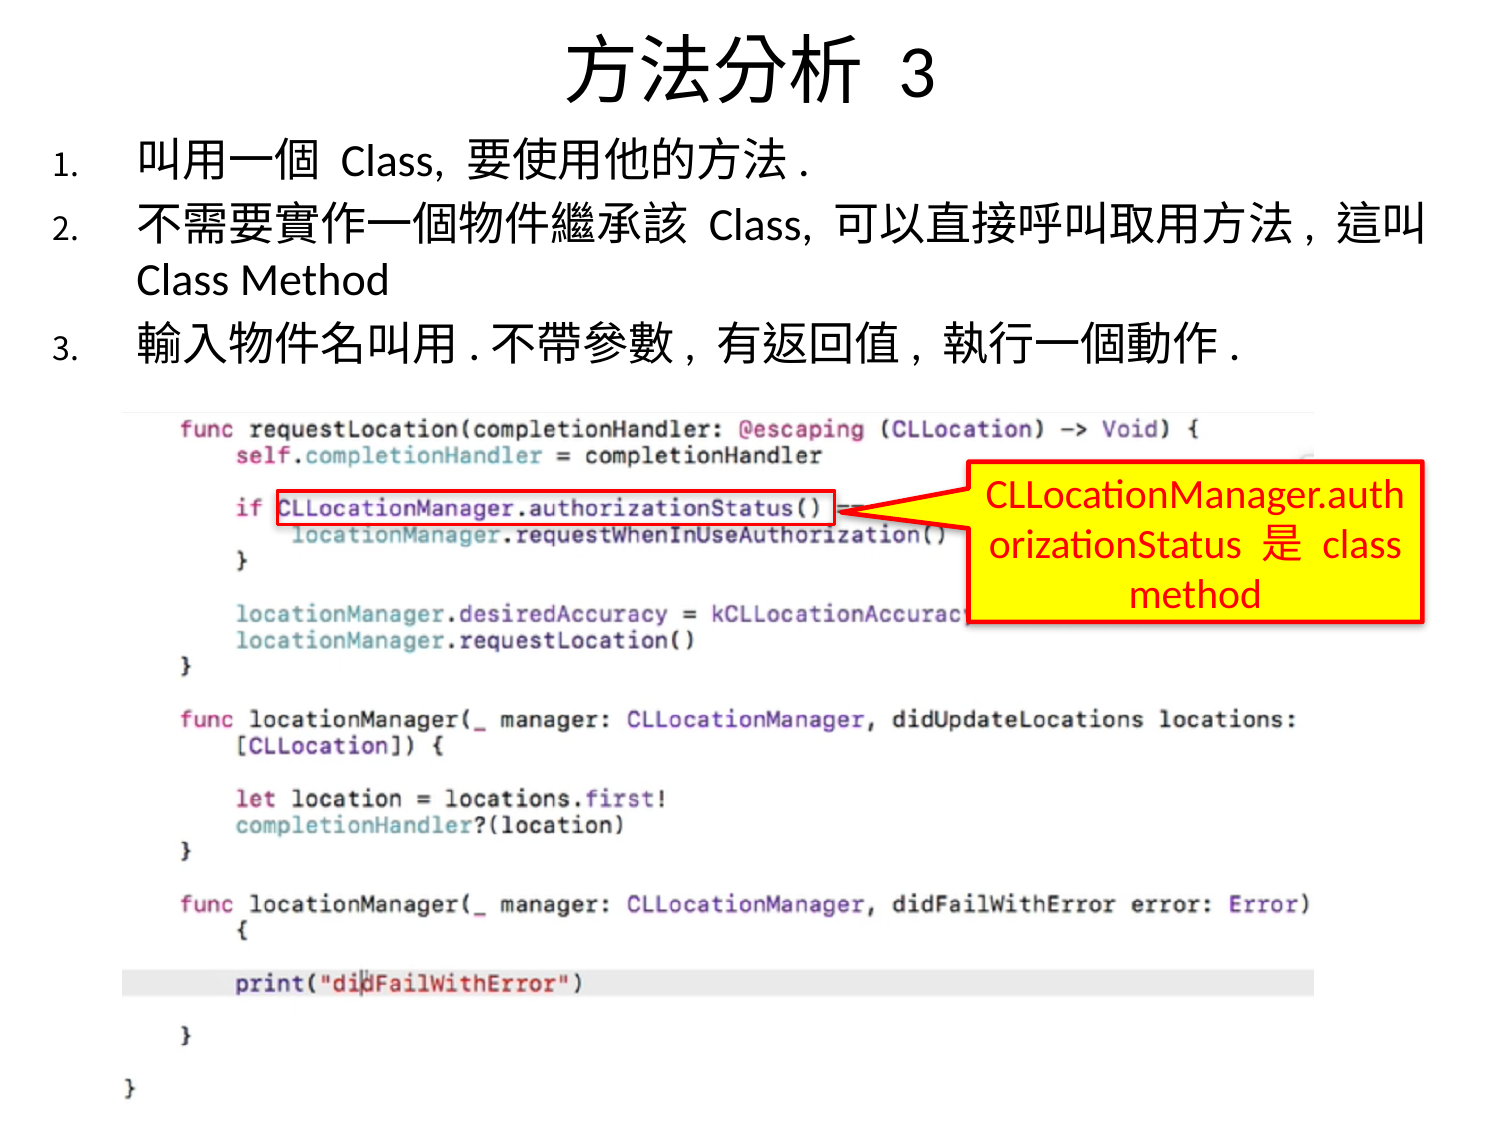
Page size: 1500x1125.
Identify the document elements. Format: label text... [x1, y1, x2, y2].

title 方法分析 3 [0, 0, 1500, 137]
picture [122, 412, 1315, 1113]
text_box CLLocationManager.authorizationStatus 是 class method [1320, 460, 1424, 623]
list 叫用一個 Class, 要使用他的方法. 不需要實作一個物件繼承該 Class, 可以直接呼叫取用方法, 這叫 Class Method 輸入物件名叫用.不帶參數, 有返回值, 執行一個動作. [37, 122, 1448, 378]
